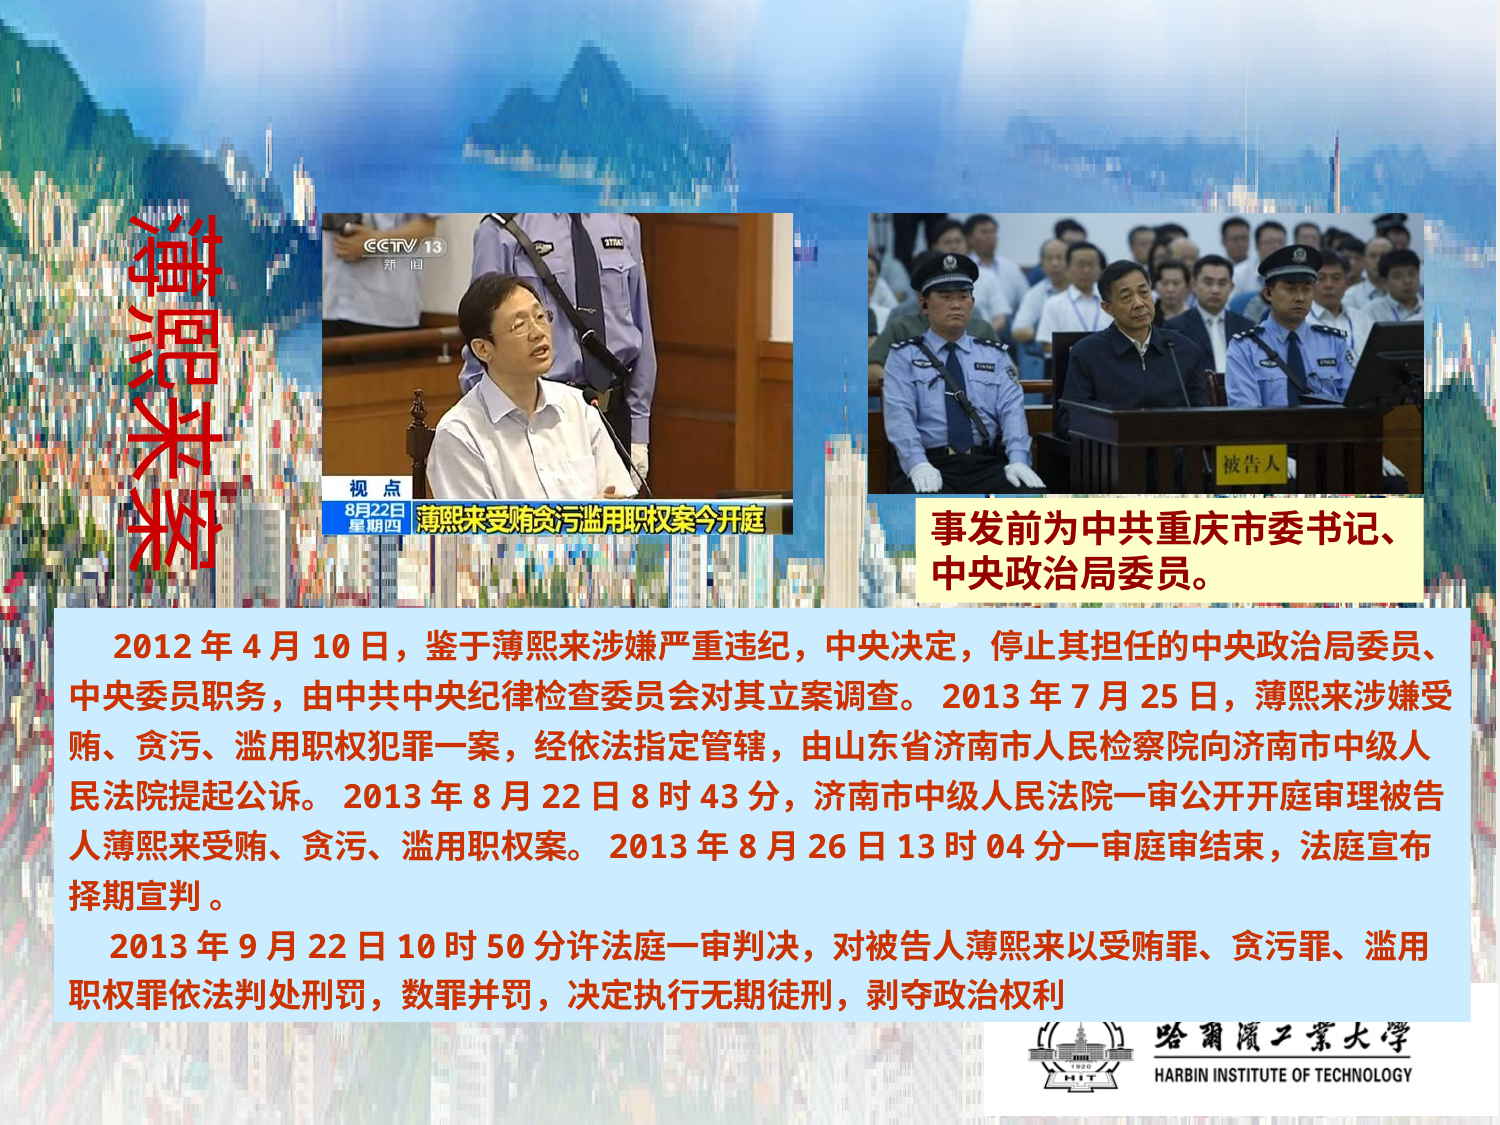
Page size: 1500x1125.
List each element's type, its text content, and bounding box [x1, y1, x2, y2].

picture [0, 0, 1500, 1125]
text_box 2012年4月10日，鉴于薄熙来涉嫌严重违纪，中央决定，停止其担任的中央政治局委员、中央委员职务，由中共中央纪律检查委员会对其立案调查。2013年7月25日，薄熙来涉嫌受贿、贪污、滥用职权犯罪一案，经依法指定管辖，由山东省济南市人民检察院向济南市中级人民法院提起公诉。2013年8月22日8时43分，济南市中级人民法院一审公开开庭审理被告人薄熙来受贿、贪污、滥用职权案。2013年8月26日13时04分一审庭审结束，法庭宣布择期宣判 。 2013年9月22日10时50分许法庭一审判决，对被告人薄熙来以受贿罪、贪污罪、滥用职权罪依法判处刑罚，数罪并罚，决定执行无期徒刑，剥夺政治权利 [54, 607, 1471, 1022]
text_box 事发前为中共重庆市委书记、中央政治局委员。 [915, 498, 1424, 603]
